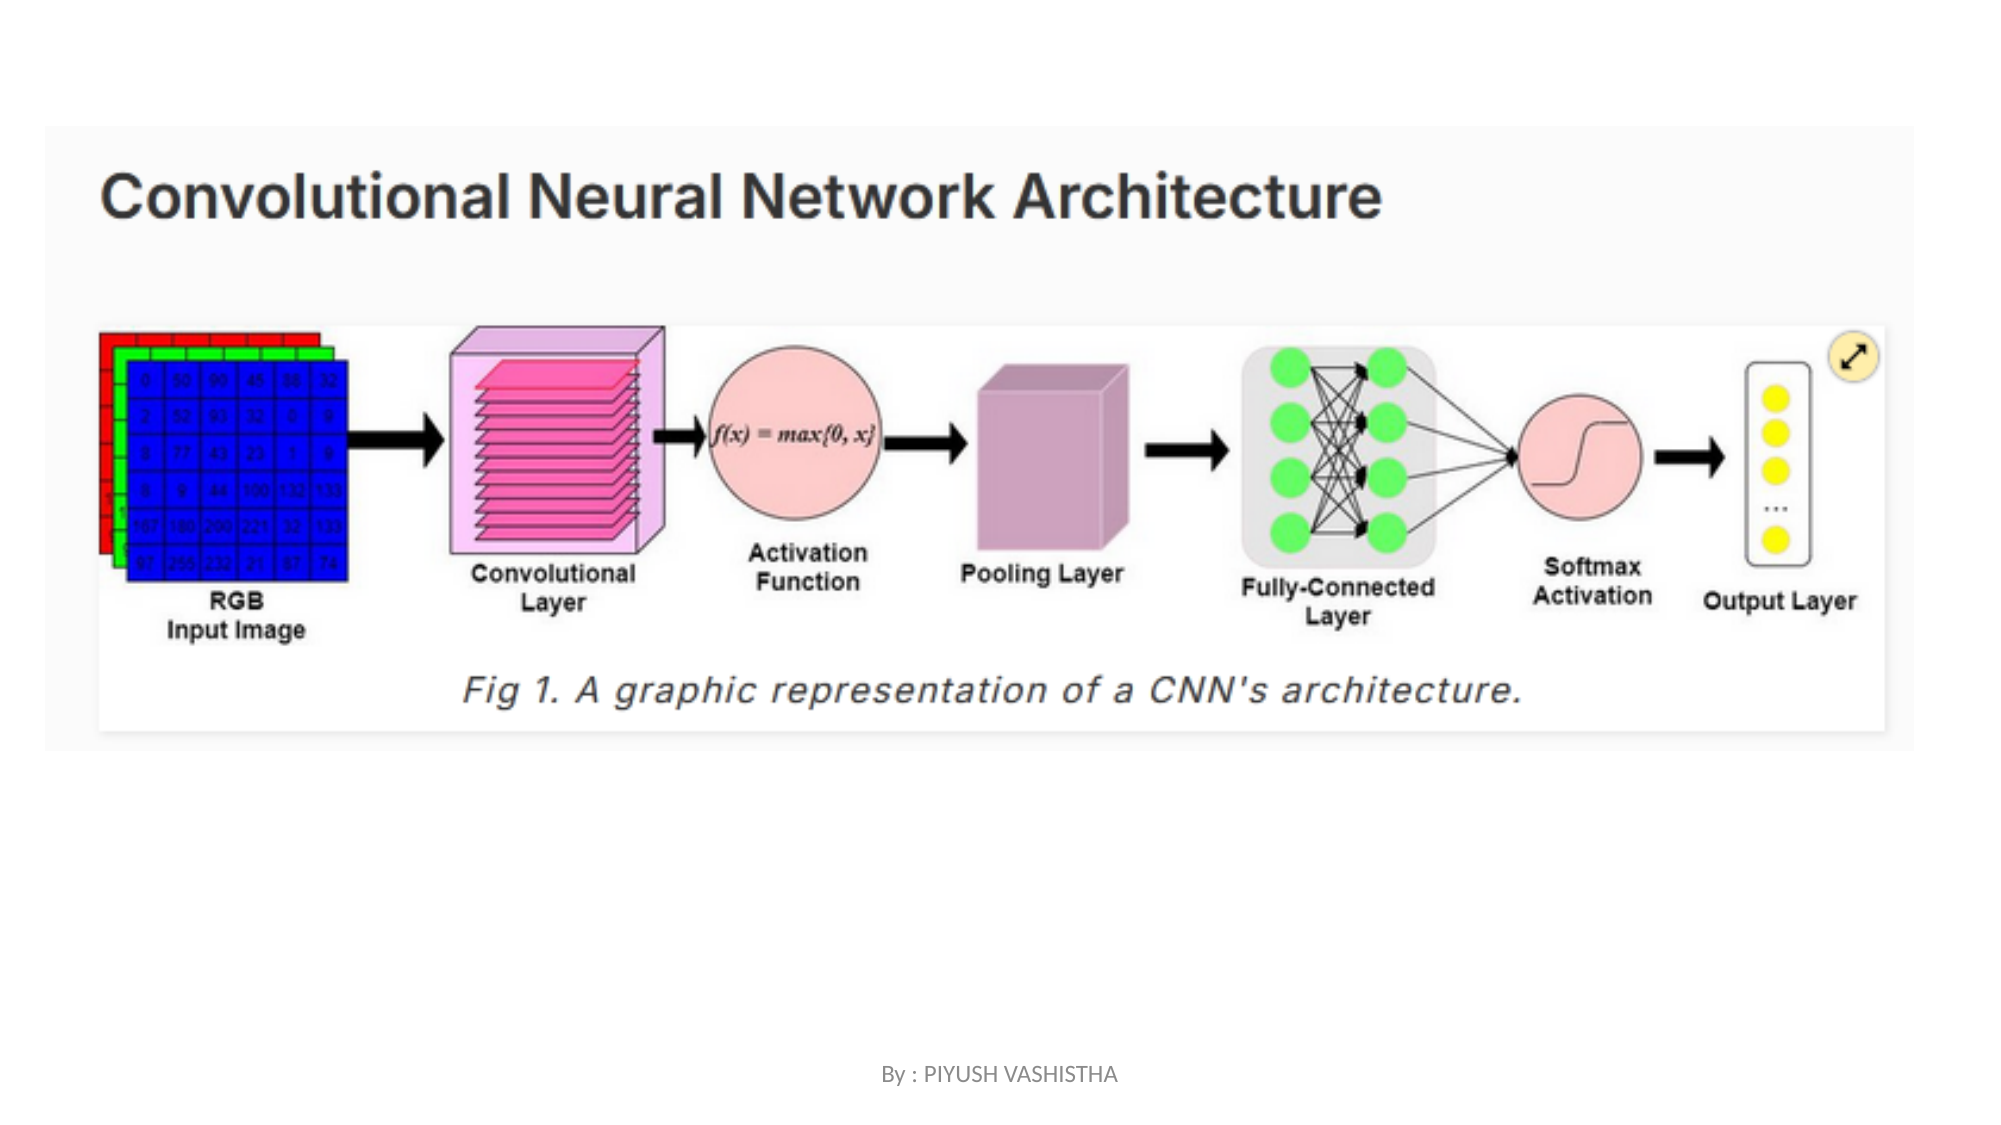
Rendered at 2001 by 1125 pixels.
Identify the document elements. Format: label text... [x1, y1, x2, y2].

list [45, 126, 1914, 751]
footer By : PIYUSH VASHISTHA [662, 1042, 1338, 1103]
